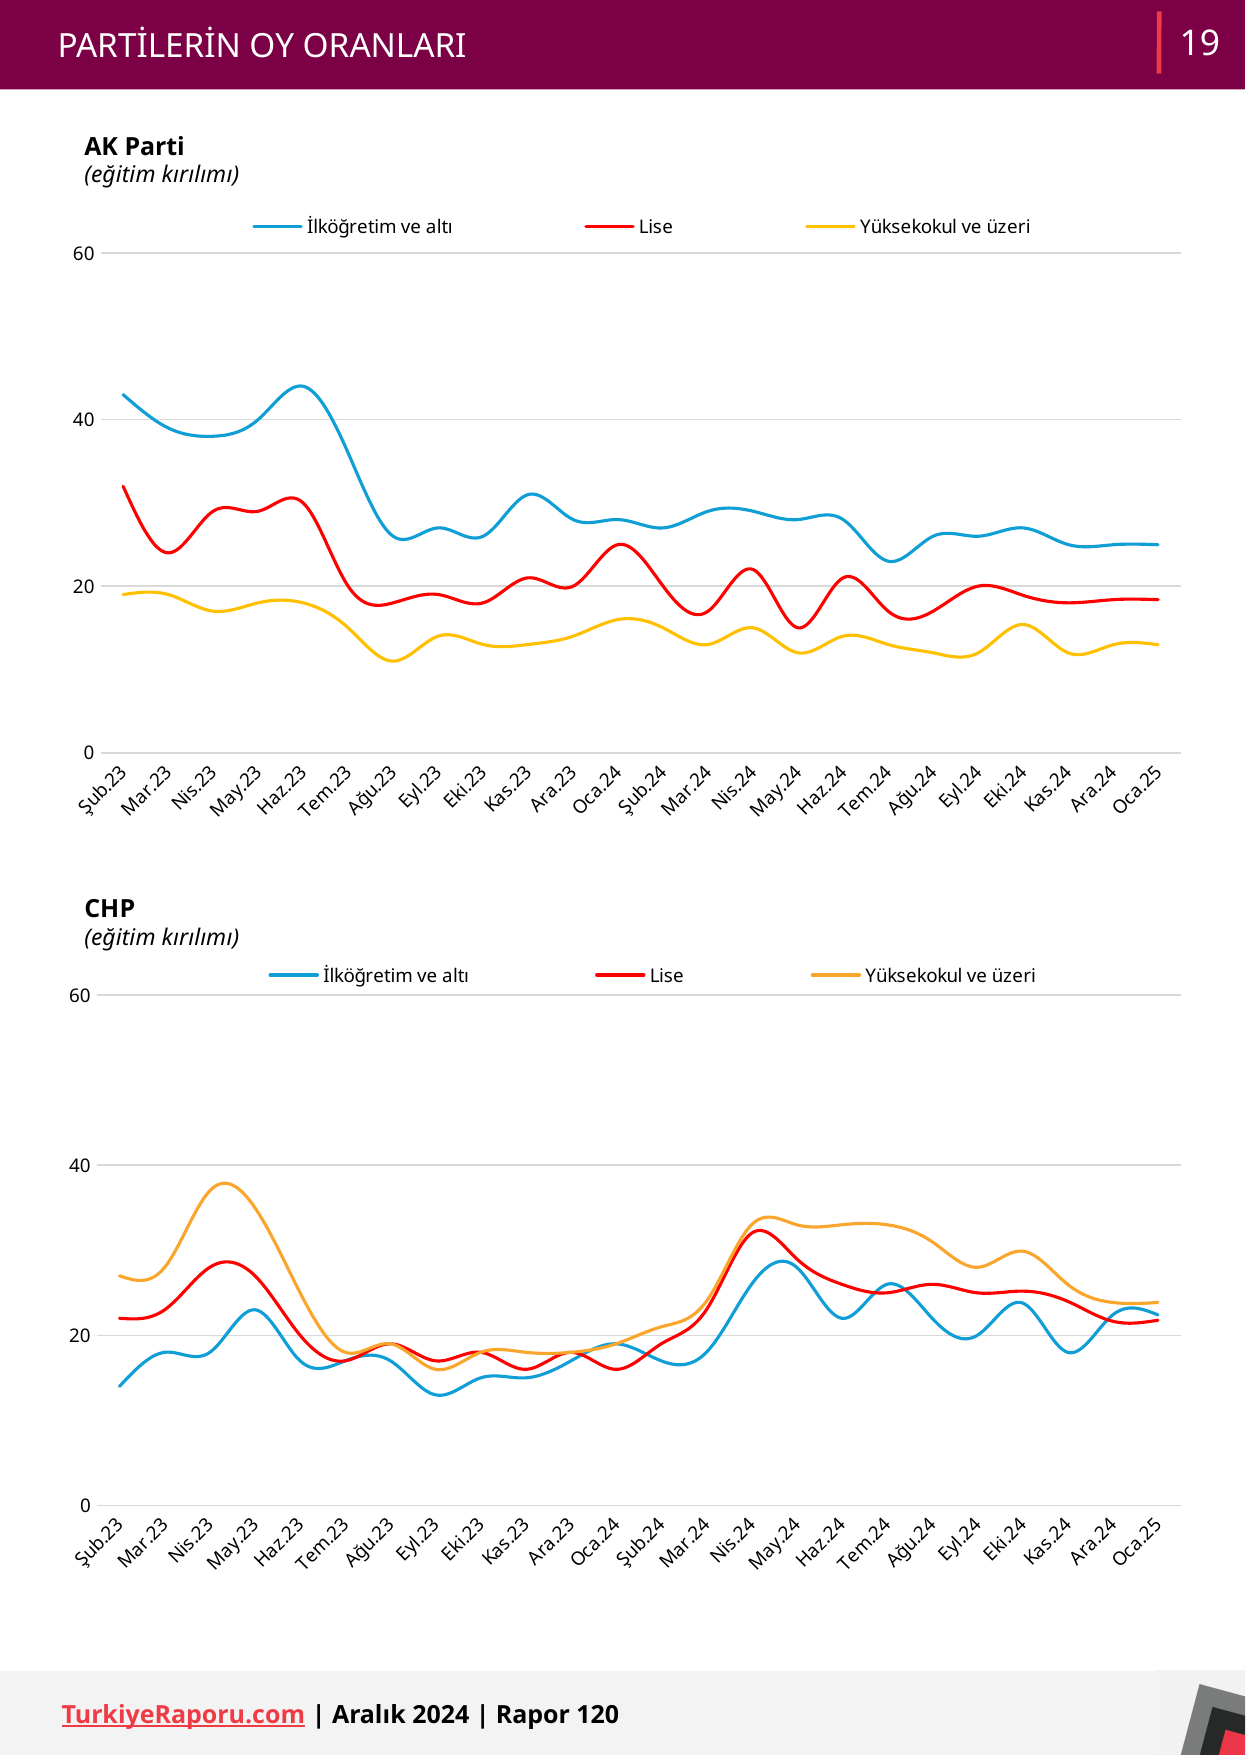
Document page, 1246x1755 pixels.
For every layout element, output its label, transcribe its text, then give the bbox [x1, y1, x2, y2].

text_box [0, 1670, 1246, 1755]
slide_number 19 [1159, 0, 1241, 112]
chart [46, 187, 1202, 910]
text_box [42, 9, 1160, 81]
text_box [1241, 0, 1245, 90]
chart [42, 940, 1202, 1662]
text_box CHP (eğitim kırılımı) [69, 917, 303, 938]
text_box [0, 0, 1159, 90]
text_box AK Parti (eğitim kırılımı) [69, 115, 344, 186]
